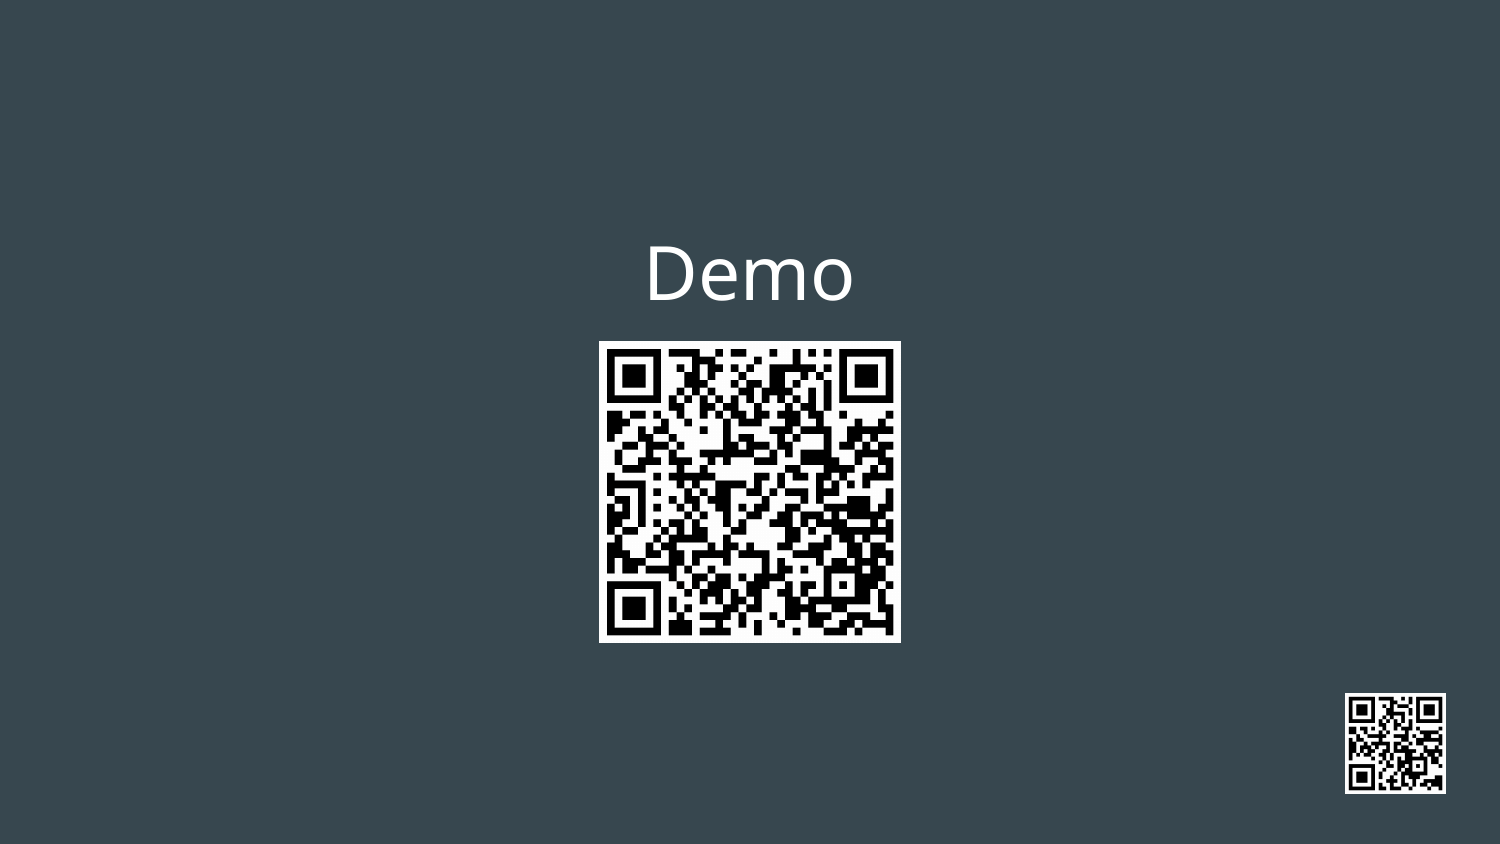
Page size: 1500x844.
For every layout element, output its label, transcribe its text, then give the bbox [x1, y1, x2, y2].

picture [1345, 693, 1446, 794]
title Demo [105, 200, 1394, 342]
picture [599, 341, 901, 644]
